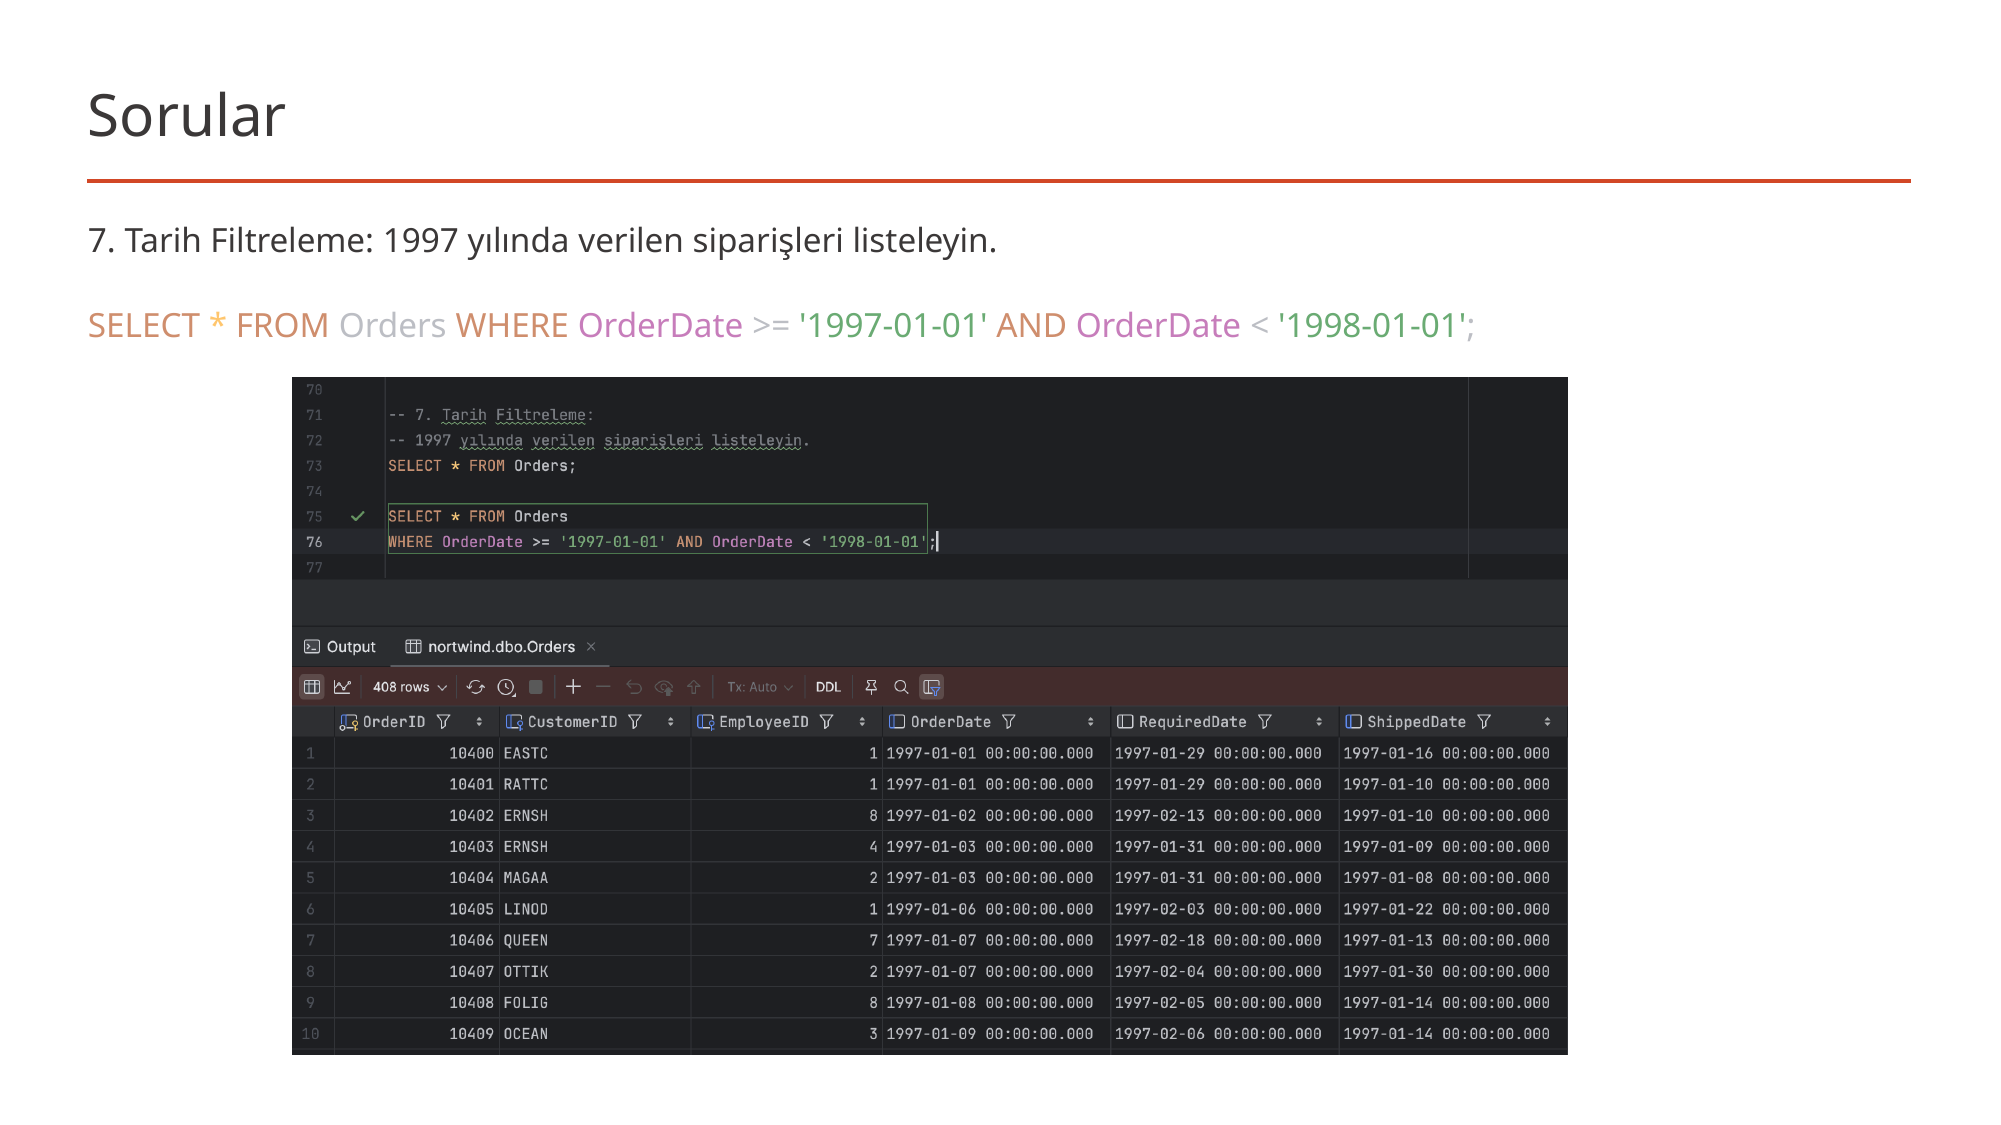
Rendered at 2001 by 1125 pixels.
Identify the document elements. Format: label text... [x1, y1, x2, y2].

list 7. Tarih Filtreleme: 1997 yılında verilen siparişleri listeleyin. SELECT * FROM Orders WHERE OrderDate >= '1997-01-01' AND OrderDate < '1998-01-01'; [72, 211, 1912, 967]
title Sorular [72, 70, 1912, 163]
picture [292, 377, 1568, 1055]
